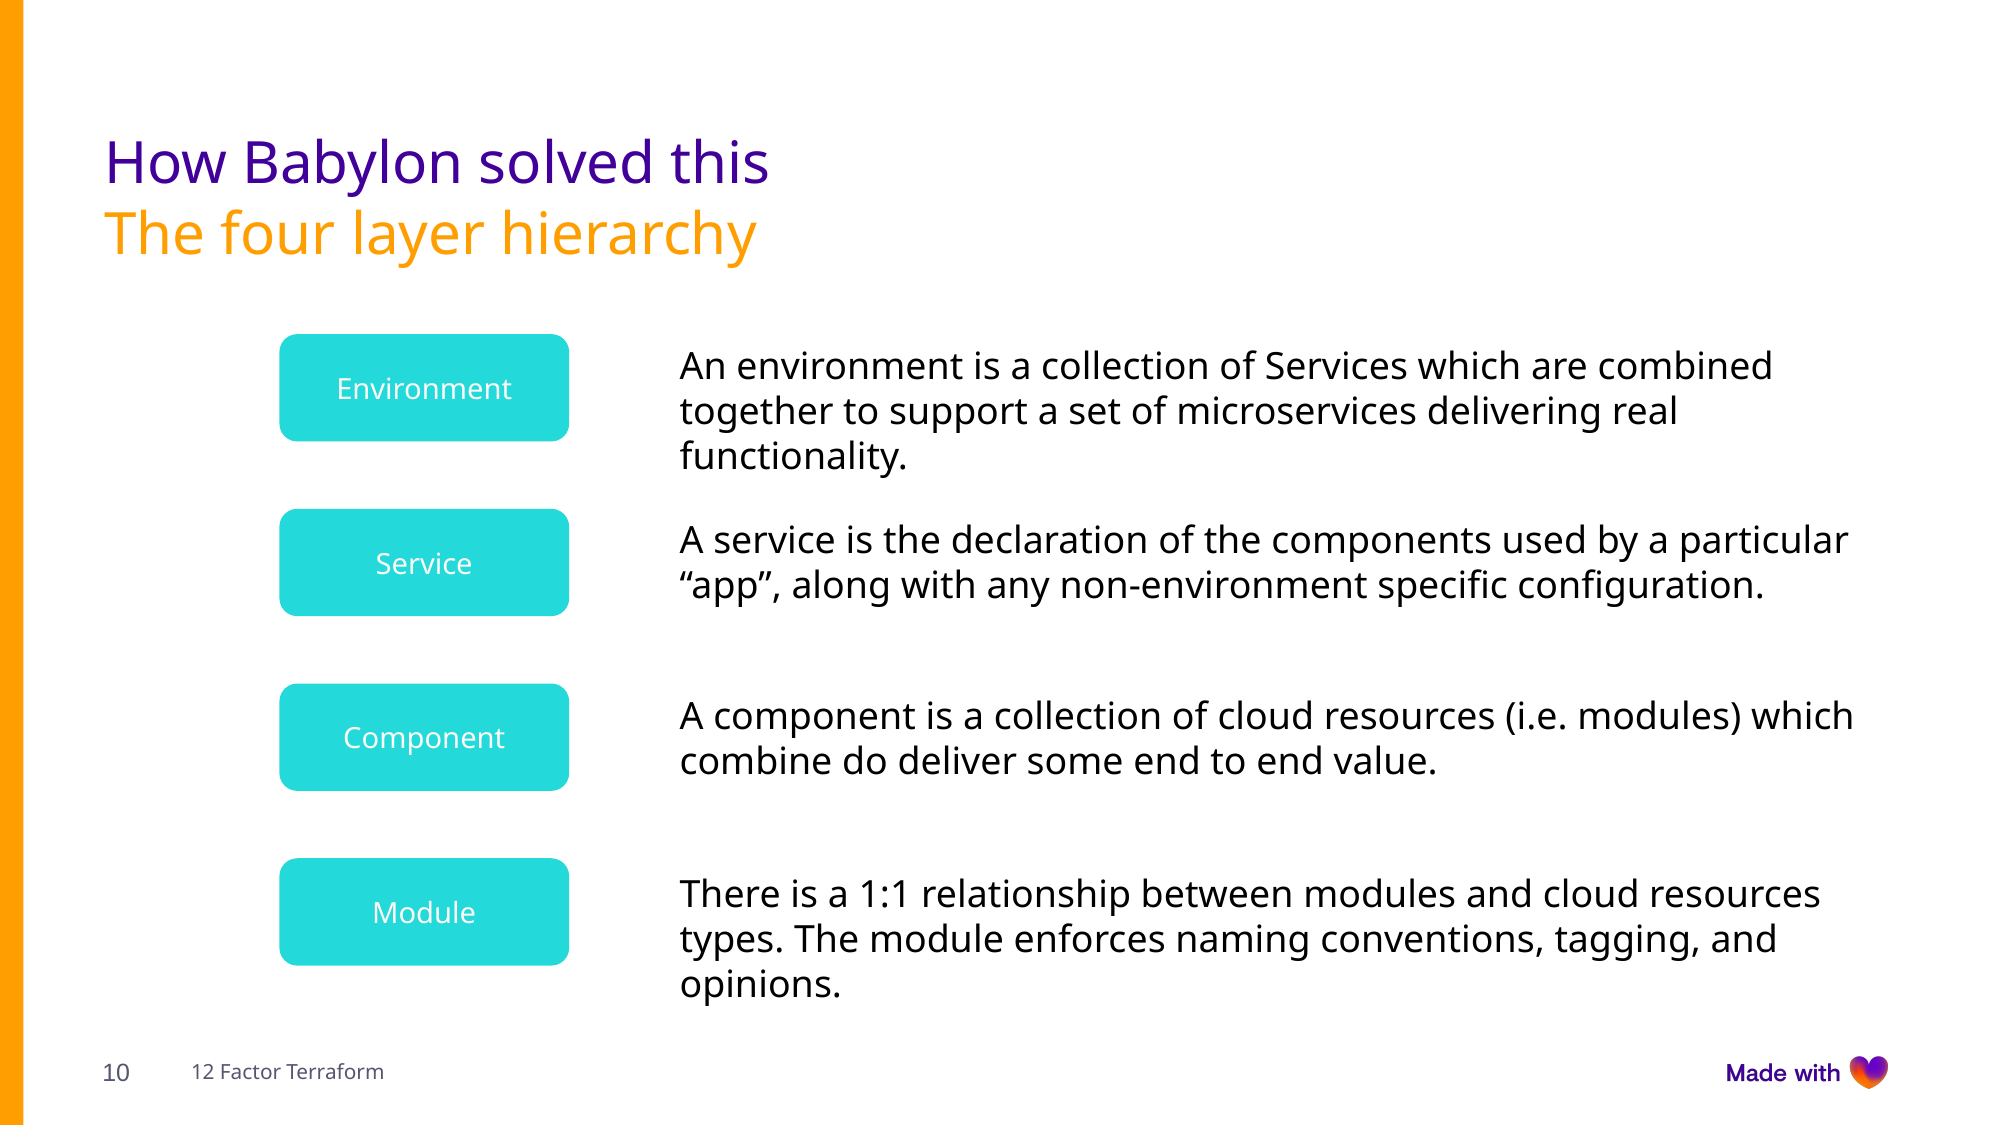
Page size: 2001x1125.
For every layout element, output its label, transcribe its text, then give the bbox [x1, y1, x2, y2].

text_box An environment is a collection of Services which are combined together to support a set of microservices delivering real functionality. [664, 334, 1920, 485]
text_box Environment [277, 331, 572, 444]
text_box Service [277, 506, 572, 619]
list The four layer hierarchy [104, 182, 1227, 236]
text_box A service is the declaration of the components used by a particular “app”, along with any non-environment specific configuration. [664, 508, 1920, 614]
text_box A component is a collection of cloud resources (i.e. modules) which combine do deliver some end to end value. [664, 684, 1920, 790]
title How Babylon solved this [104, 133, 1227, 182]
text_box Module [277, 856, 572, 968]
text_box There is a 1:1 relationship between modules and cloud resources types. The module enforces naming conventions, tagging, and opinions. [664, 862, 1920, 1013]
text_box Component [277, 681, 572, 794]
footer 12 Factor Terraform [176, 1017, 777, 1125]
picture [1711, 1045, 1904, 1097]
slide_number 10 [102, 1017, 153, 1125]
